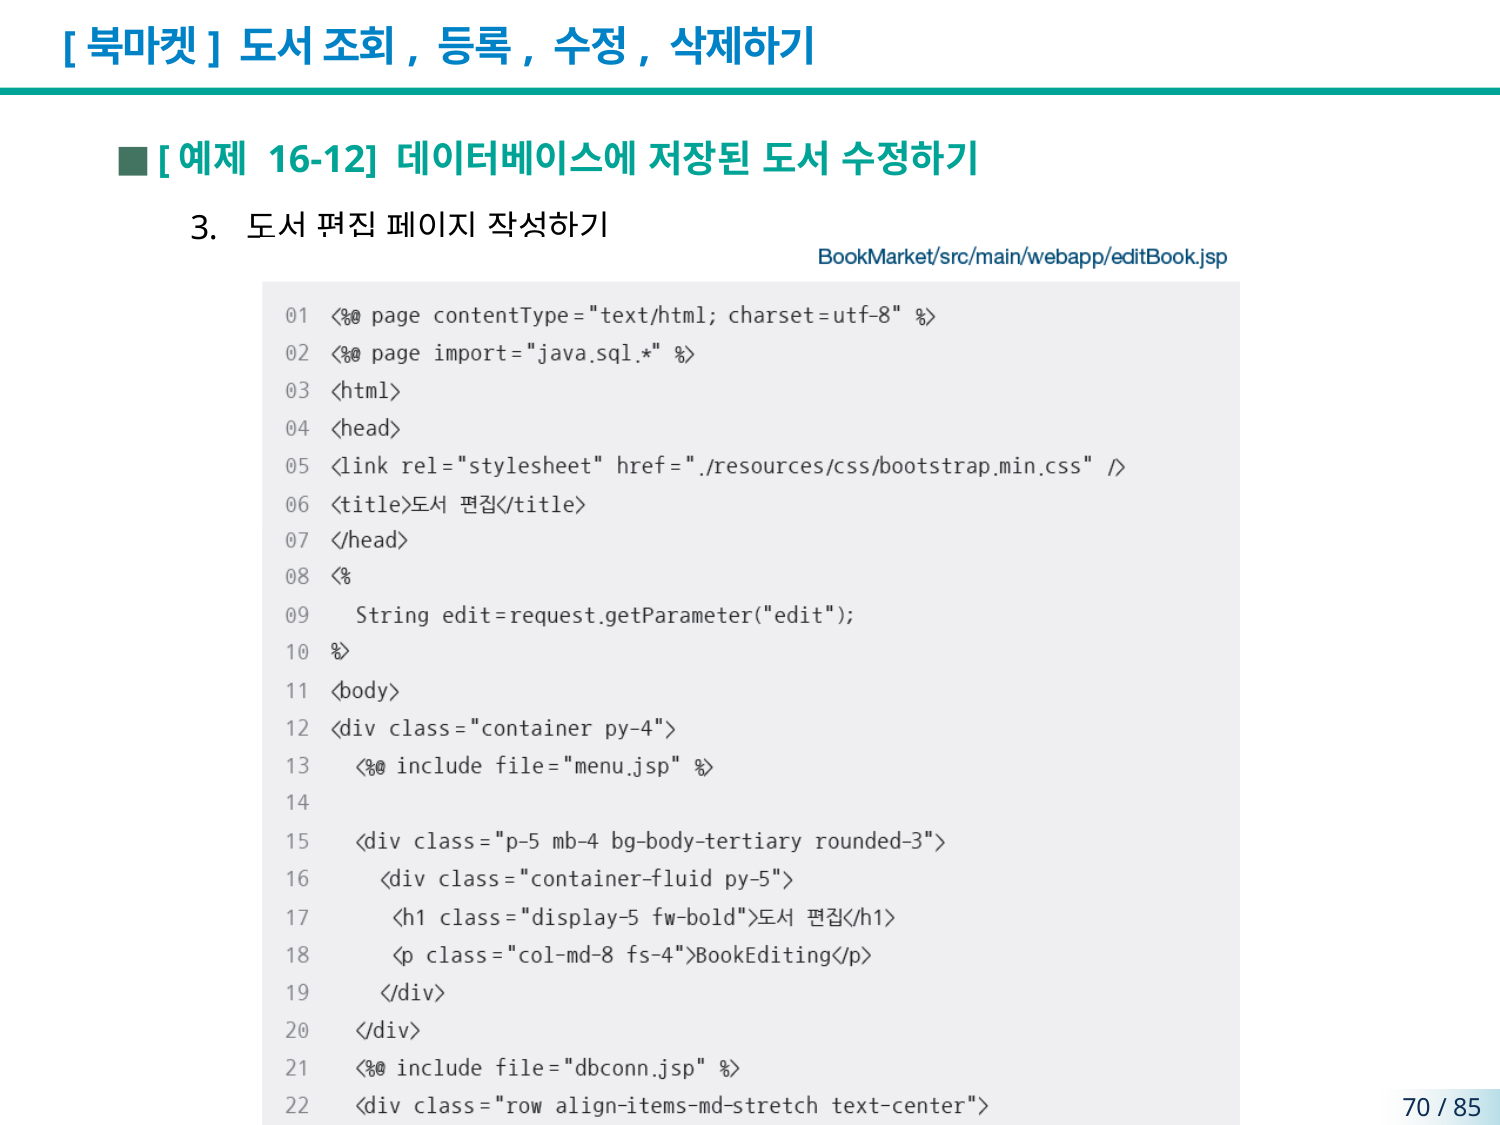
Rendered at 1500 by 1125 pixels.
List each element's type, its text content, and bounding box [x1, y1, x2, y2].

list [예제 16-12] 데이터베이스에 저장된 도서 수정하기 도서 편집 페이지 작성하기 [100, 127, 1459, 1050]
title [북마켓] 도서 조회, 등록, 수정, 삭제하기 [47, 5, 1325, 84]
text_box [260, 237, 1240, 1125]
